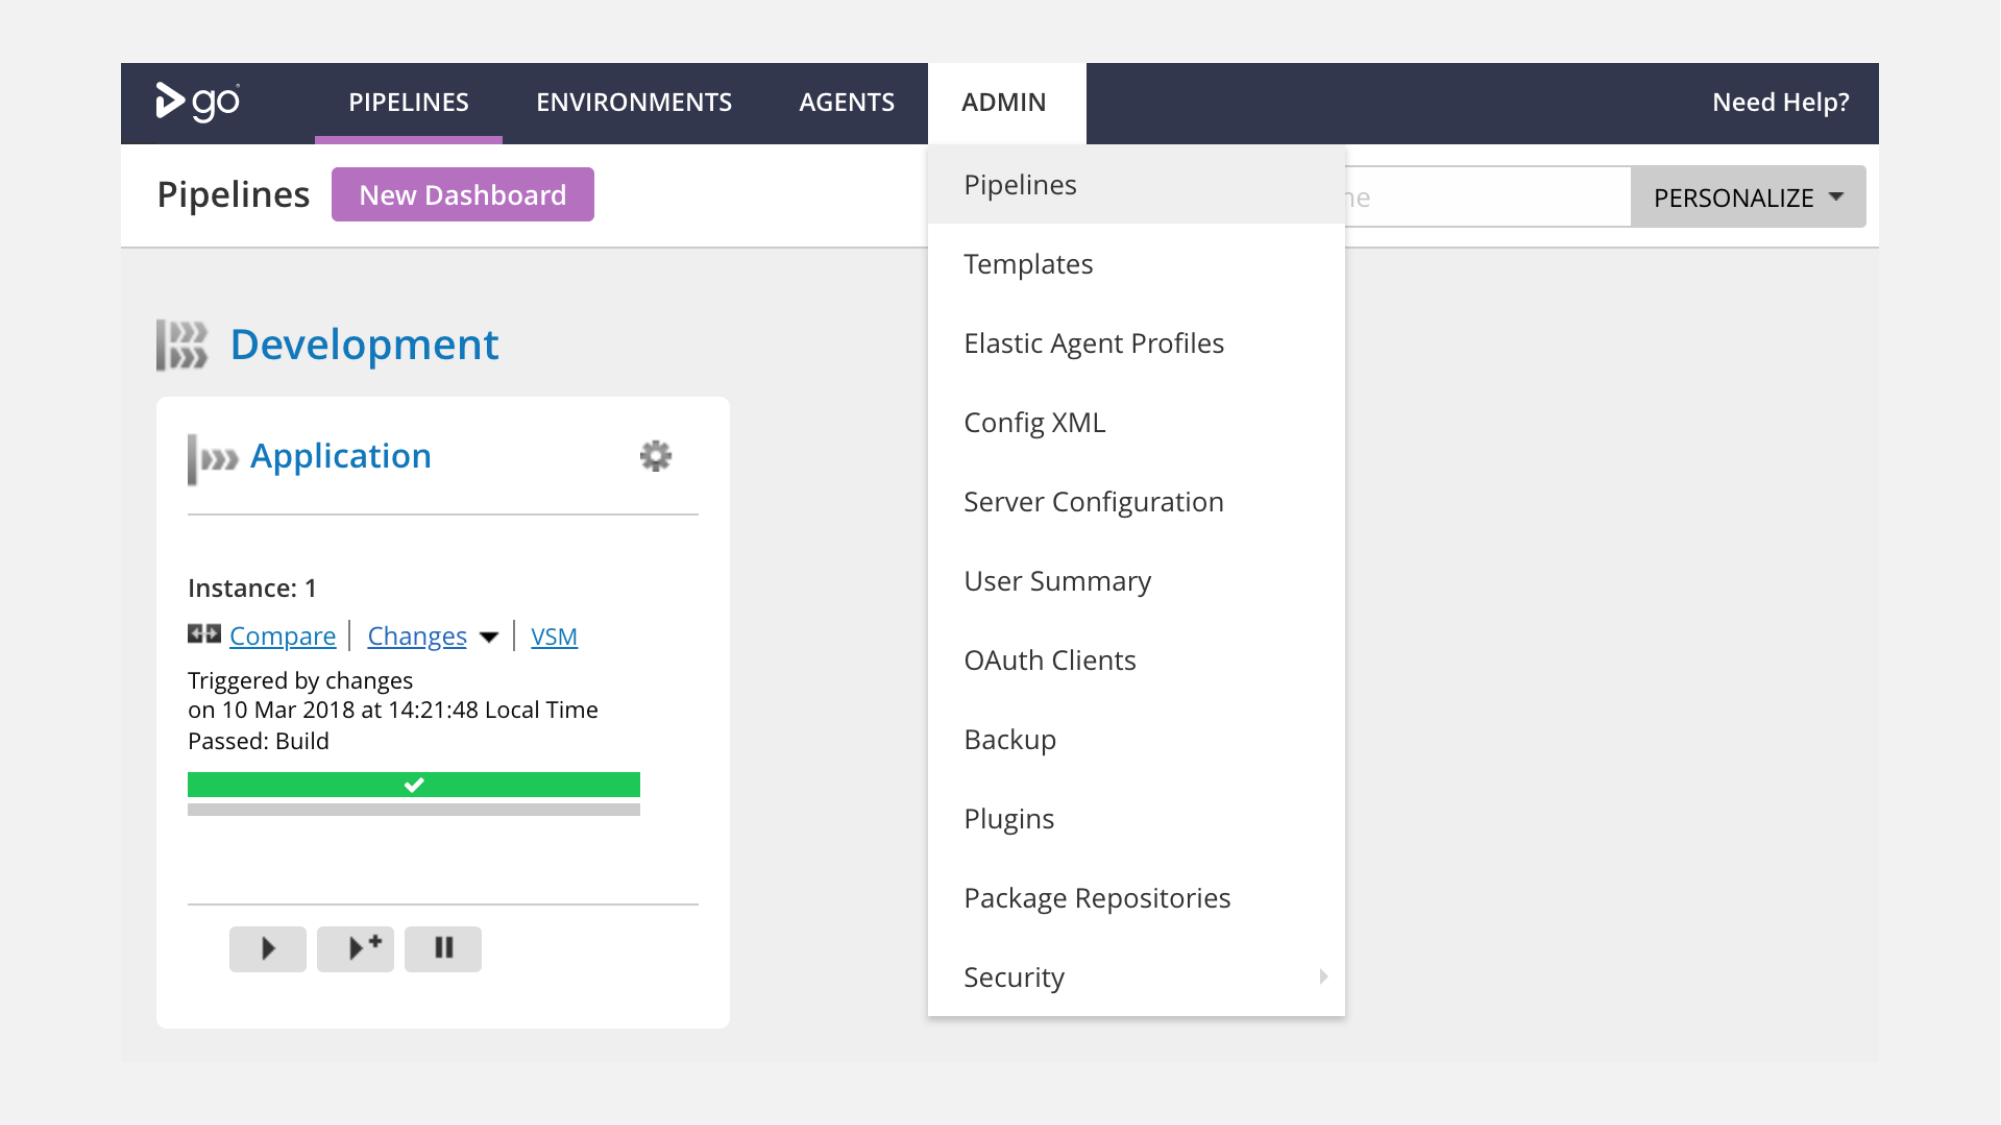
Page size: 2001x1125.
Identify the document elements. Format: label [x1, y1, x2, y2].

picture [121, 63, 1879, 1062]
